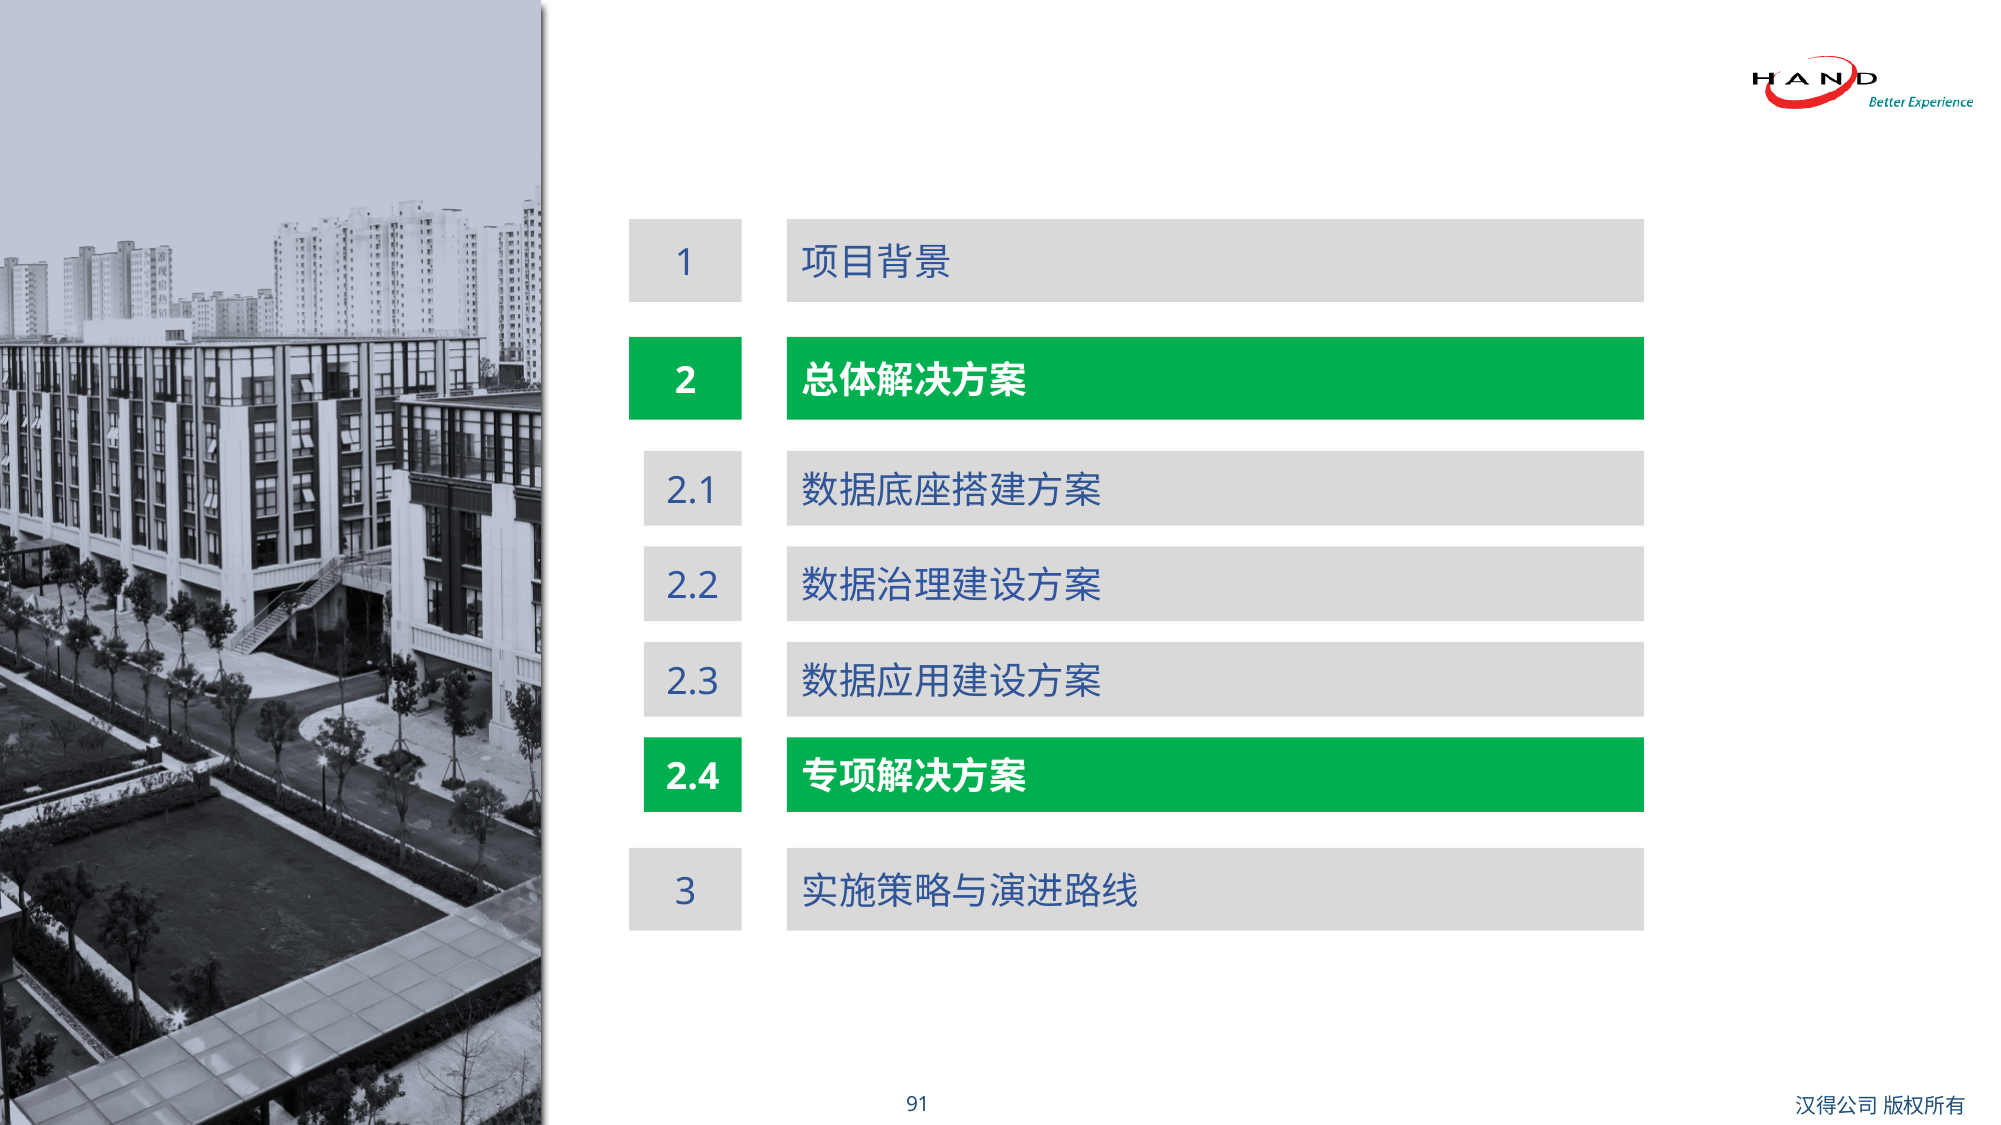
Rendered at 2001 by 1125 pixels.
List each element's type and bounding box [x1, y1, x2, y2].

text_box [643, 545, 743, 622]
text_box [628, 336, 743, 421]
text_box [643, 736, 743, 813]
text_box [786, 450, 1645, 527]
text_box [628, 847, 743, 932]
text_box [643, 641, 743, 718]
text_box [628, 218, 743, 303]
text_box [786, 736, 1645, 813]
text_box [786, 641, 1645, 718]
text_box [643, 450, 743, 527]
text_box [786, 847, 1645, 932]
text_box [786, 218, 1645, 303]
text_box [786, 545, 1645, 622]
picture [1753, 56, 1973, 109]
text_box [786, 336, 1645, 421]
picture [0, 0, 541, 1125]
